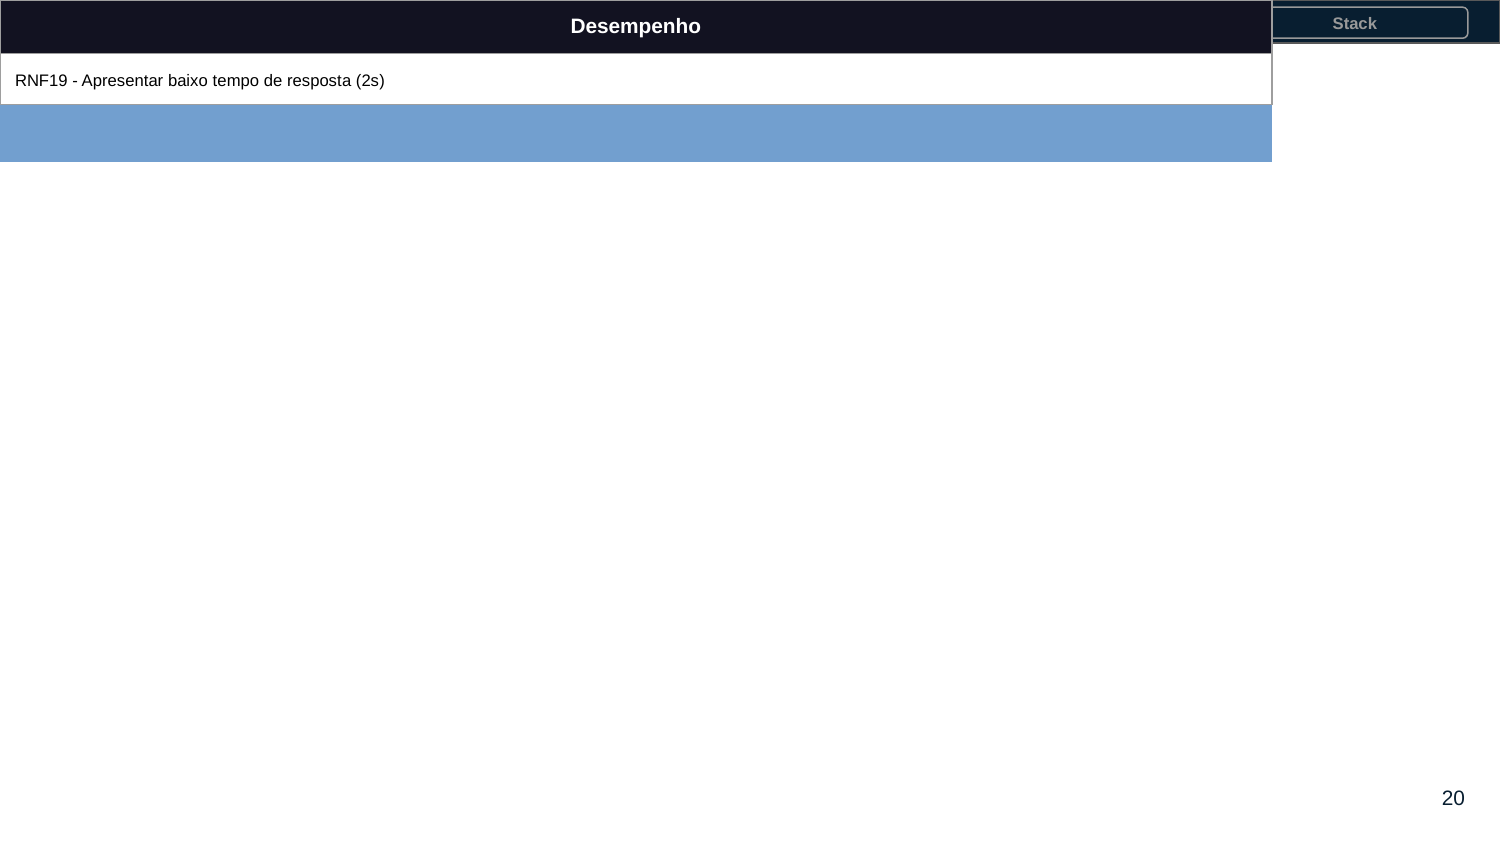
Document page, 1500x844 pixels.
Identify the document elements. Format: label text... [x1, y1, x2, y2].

table_cell RNF19 - Apresentar baixo tempo de resposta (2s) [1, 54, 1271, 104]
table_header Desempenho [1, 1, 1271, 53]
slide_number ‹#› [1389, 764, 1480, 830]
text_box Stack [1273, 7, 1468, 39]
